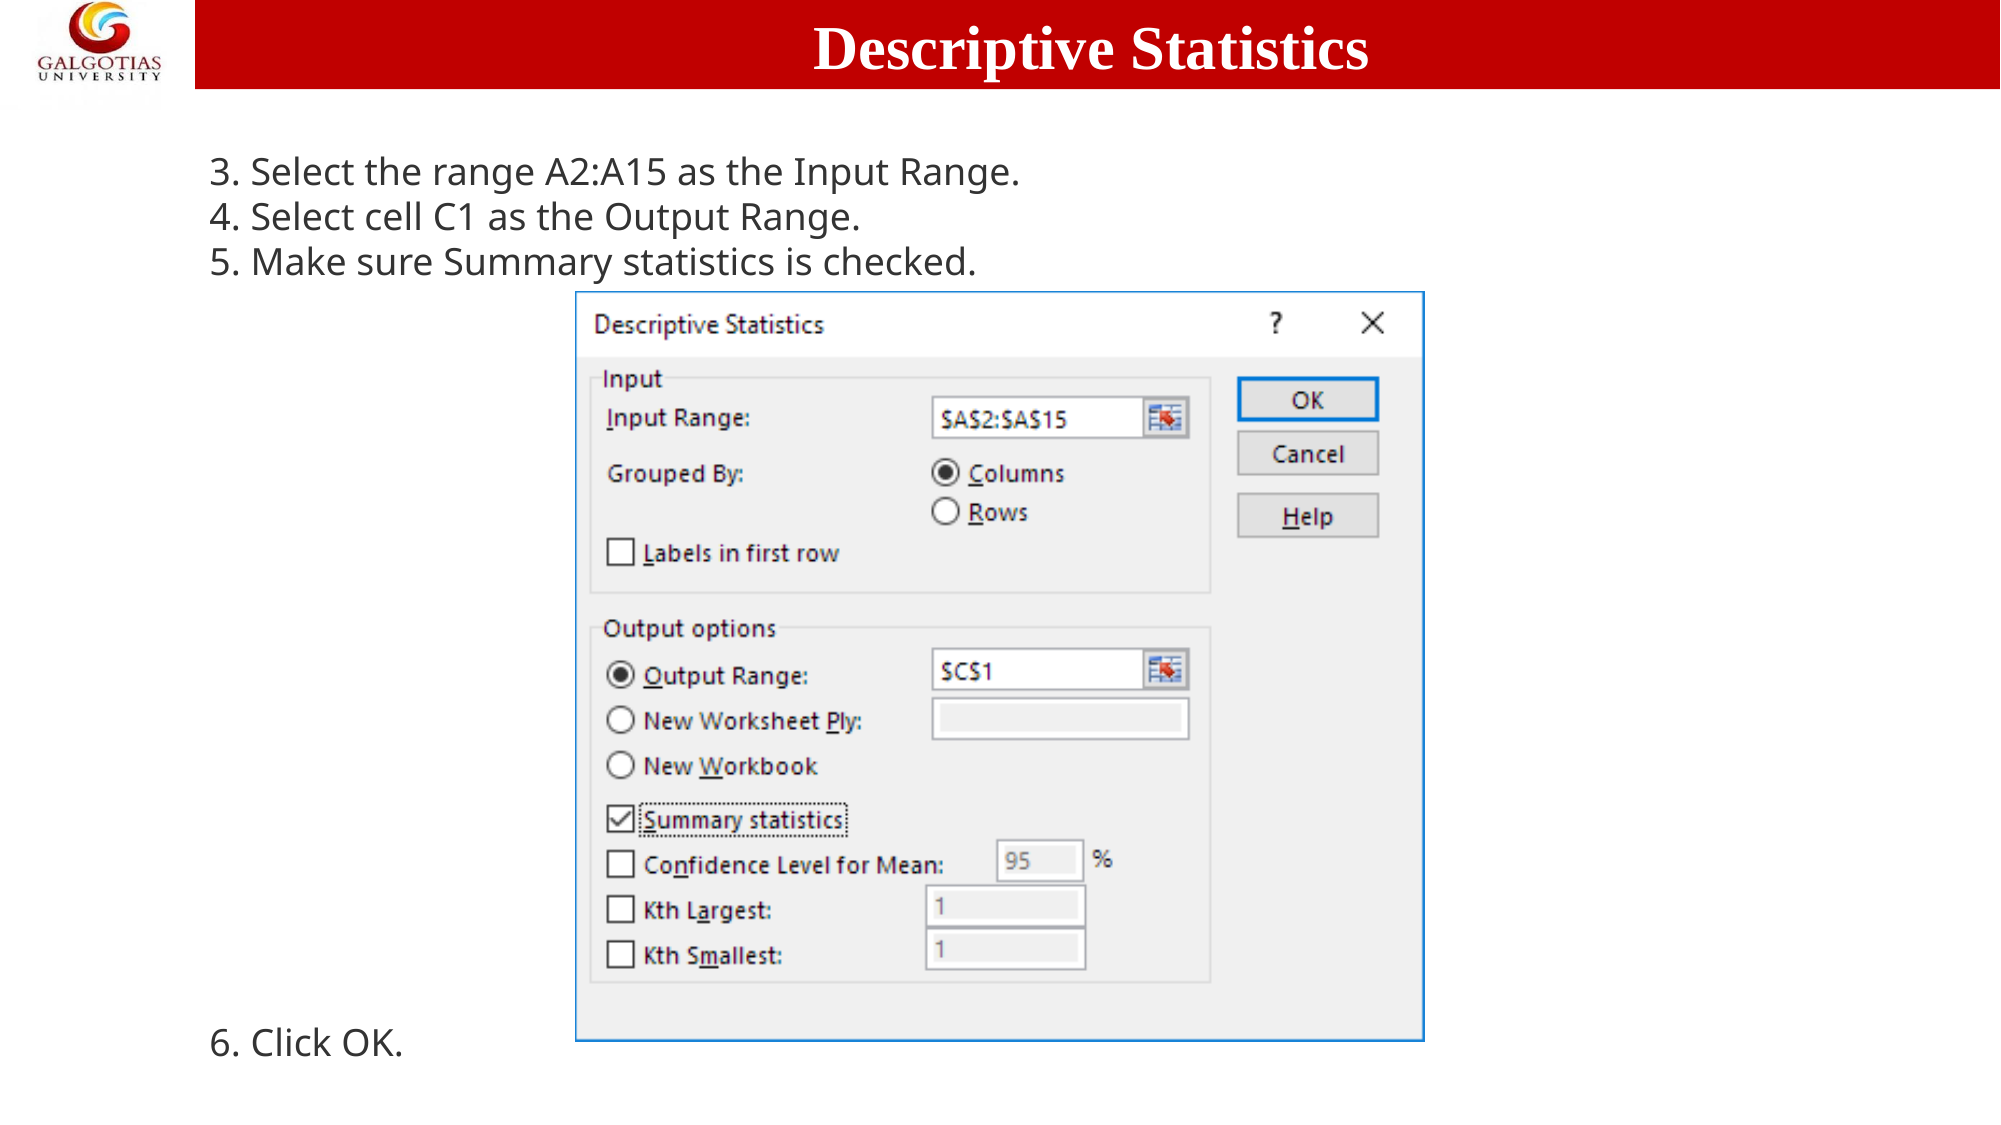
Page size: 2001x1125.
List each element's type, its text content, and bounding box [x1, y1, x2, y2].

text_box 3. Select the range A2:A15 as the Input Range. 4. Select cell C1 as the Output Range. 5. Make sure Summary statistics is checked. [194, 140, 1659, 290]
picture [0, 0, 195, 110]
picture [575, 291, 1425, 1042]
text_box Descriptive Statistics [195, 0, 2000, 90]
text_box 6. Click OK. [194, 1011, 1195, 1072]
